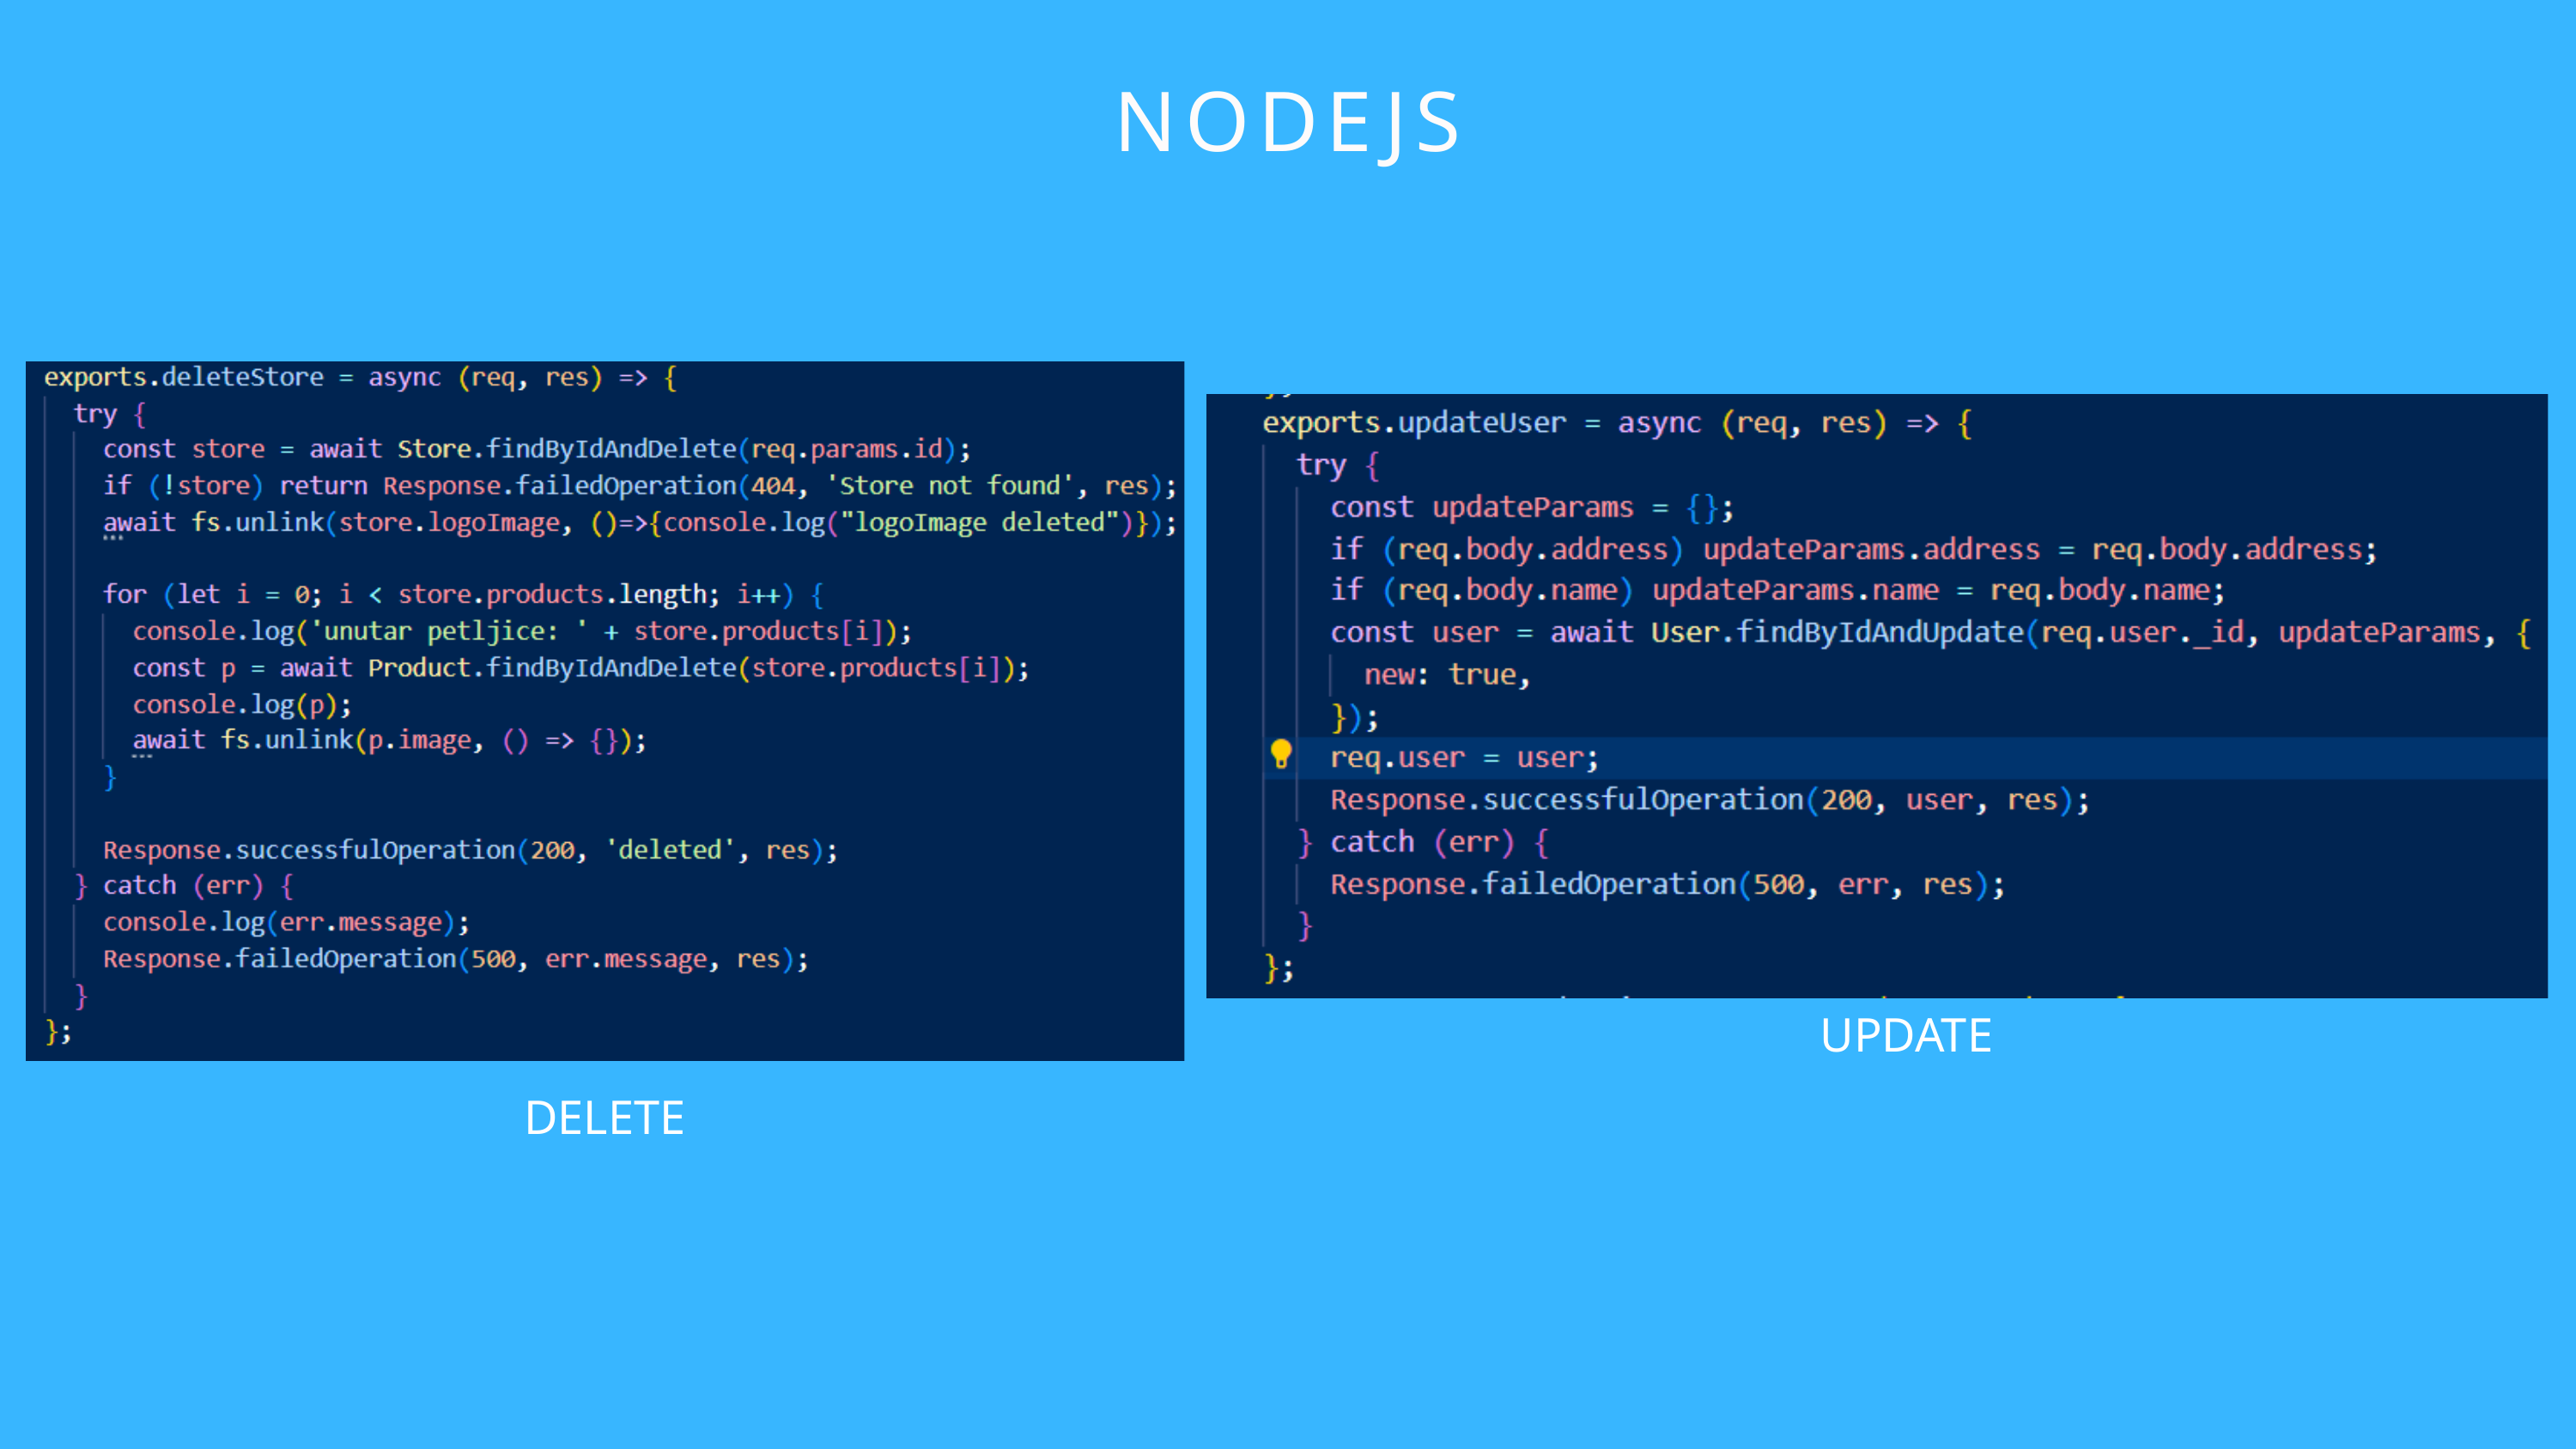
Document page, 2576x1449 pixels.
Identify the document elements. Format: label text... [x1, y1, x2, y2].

text_box [1206, 394, 2549, 996]
text_box NODEJS [0, 53, 2576, 168]
text_box UPDATE [1184, 996, 2576, 1062]
text_box DELETE [83, 1078, 1127, 1144]
text_box [26, 361, 1185, 1061]
